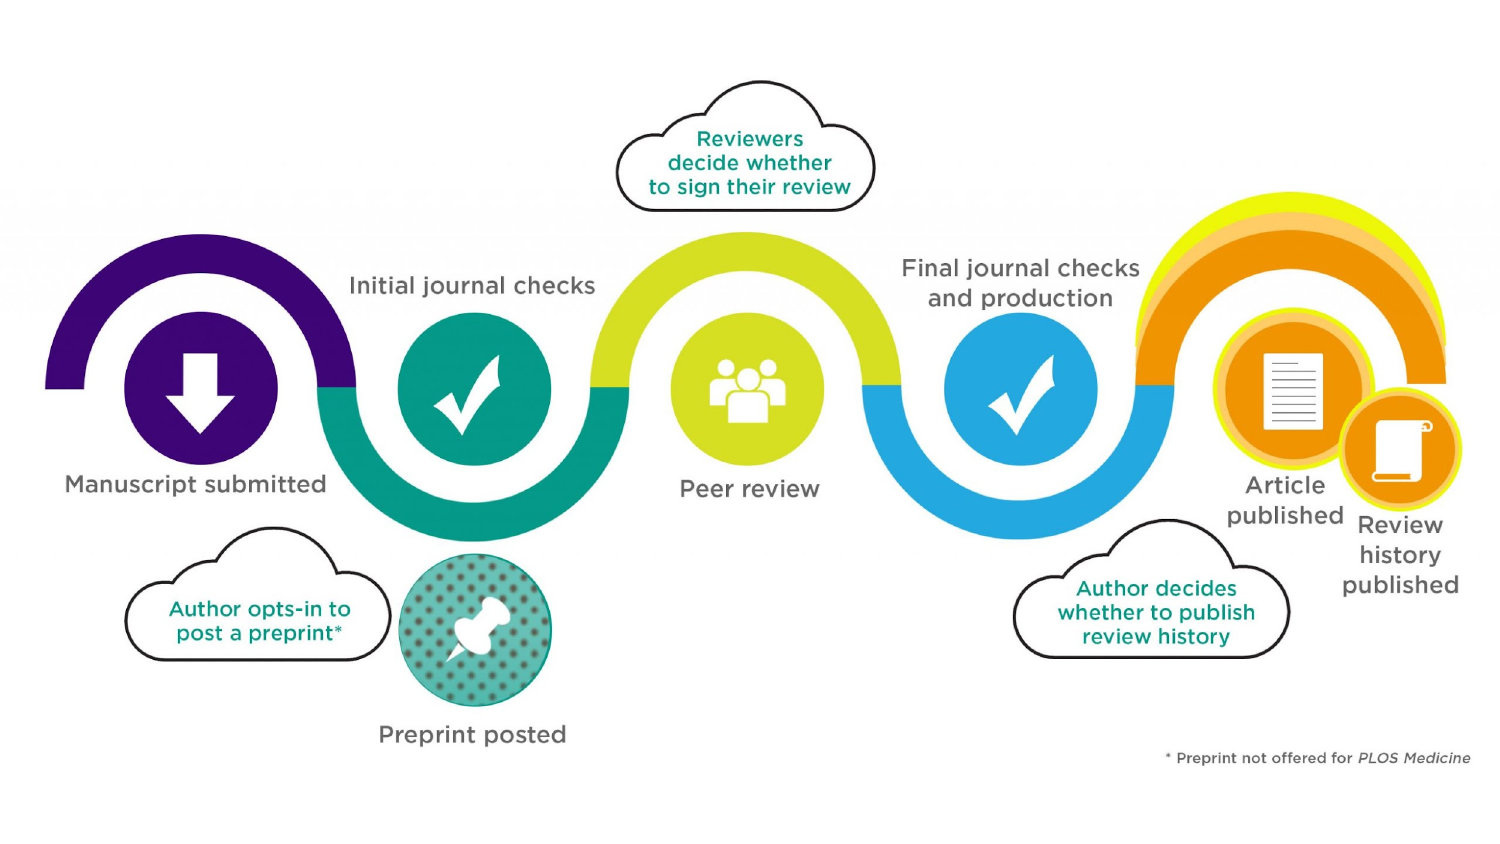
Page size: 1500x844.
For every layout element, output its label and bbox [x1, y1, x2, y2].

picture [0, 58, 1500, 785]
